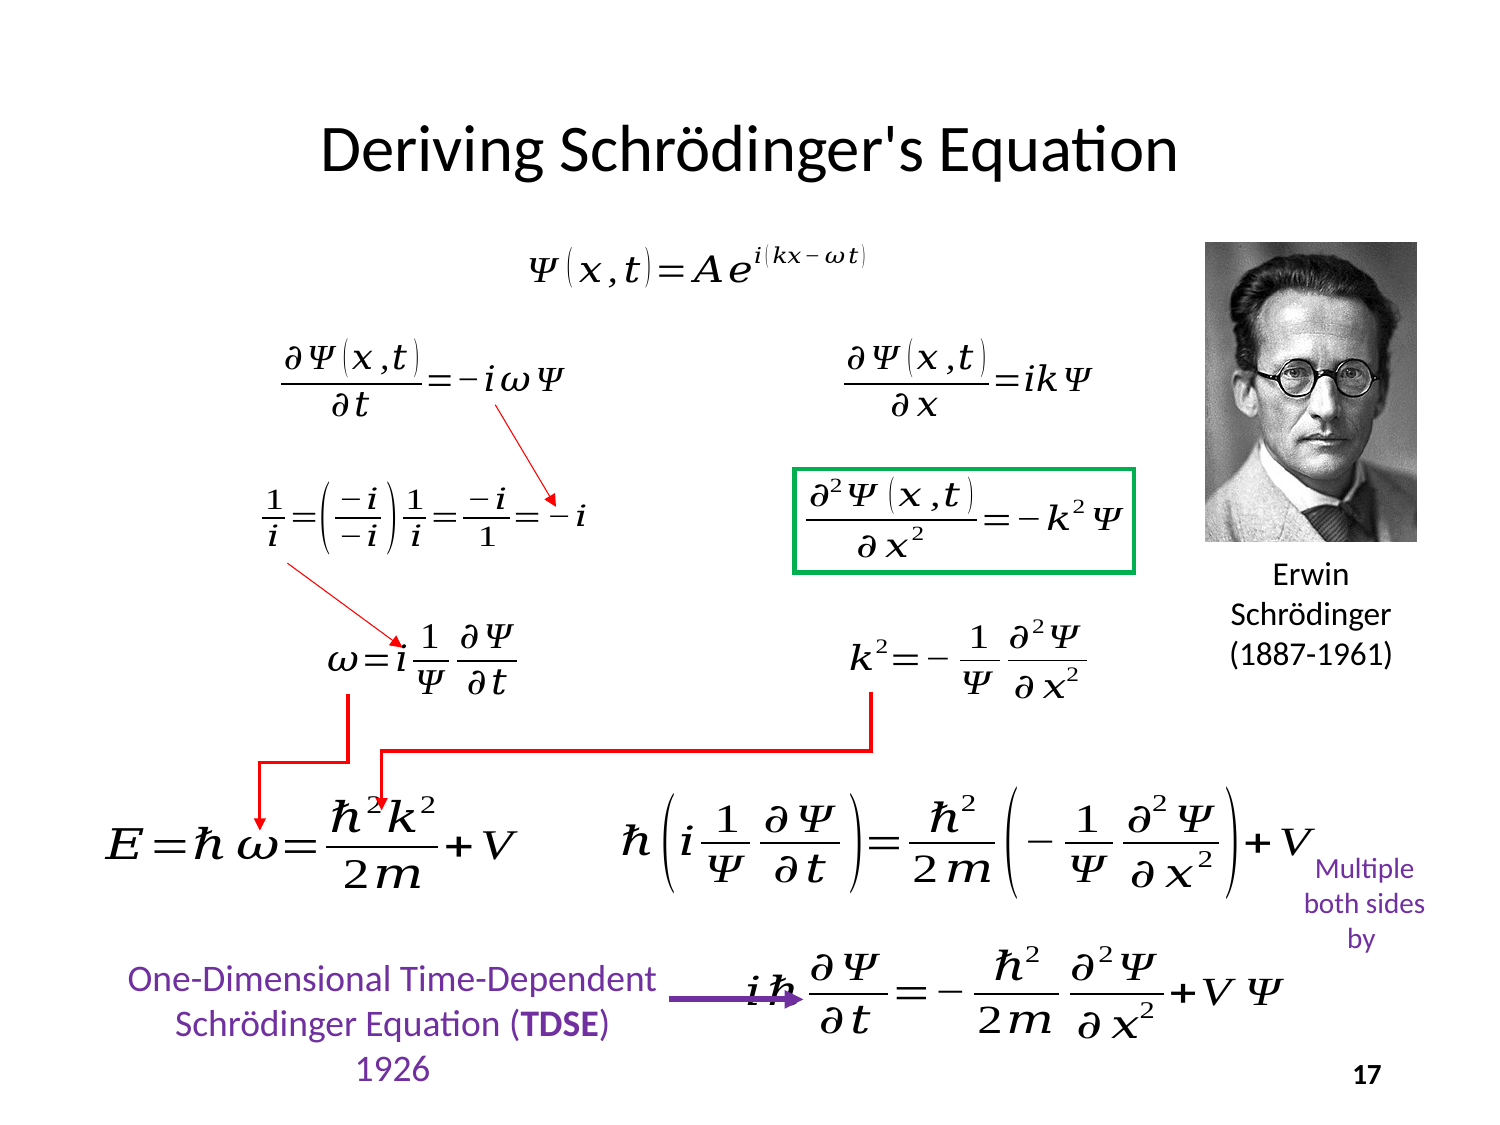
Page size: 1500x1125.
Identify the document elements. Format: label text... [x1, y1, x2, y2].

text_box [1196, 242, 1426, 682]
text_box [235, 718, 373, 807]
text_box [793, 468, 1135, 574]
slide_number 17 [1059, 1042, 1397, 1103]
title Deriving Schrödinger's Equation [103, 59, 1397, 241]
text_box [566, 506, 686, 996]
text_box [326, 648, 370, 695]
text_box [287, 563, 403, 648]
text_box [360, 809, 404, 861]
text_box [849, 641, 893, 693]
text_box [238, 830, 282, 881]
text_box One-Dimensional Time-Dependent Schrödinger Equation (TDSE) 1926 [92, 946, 694, 1097]
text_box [495, 404, 556, 507]
